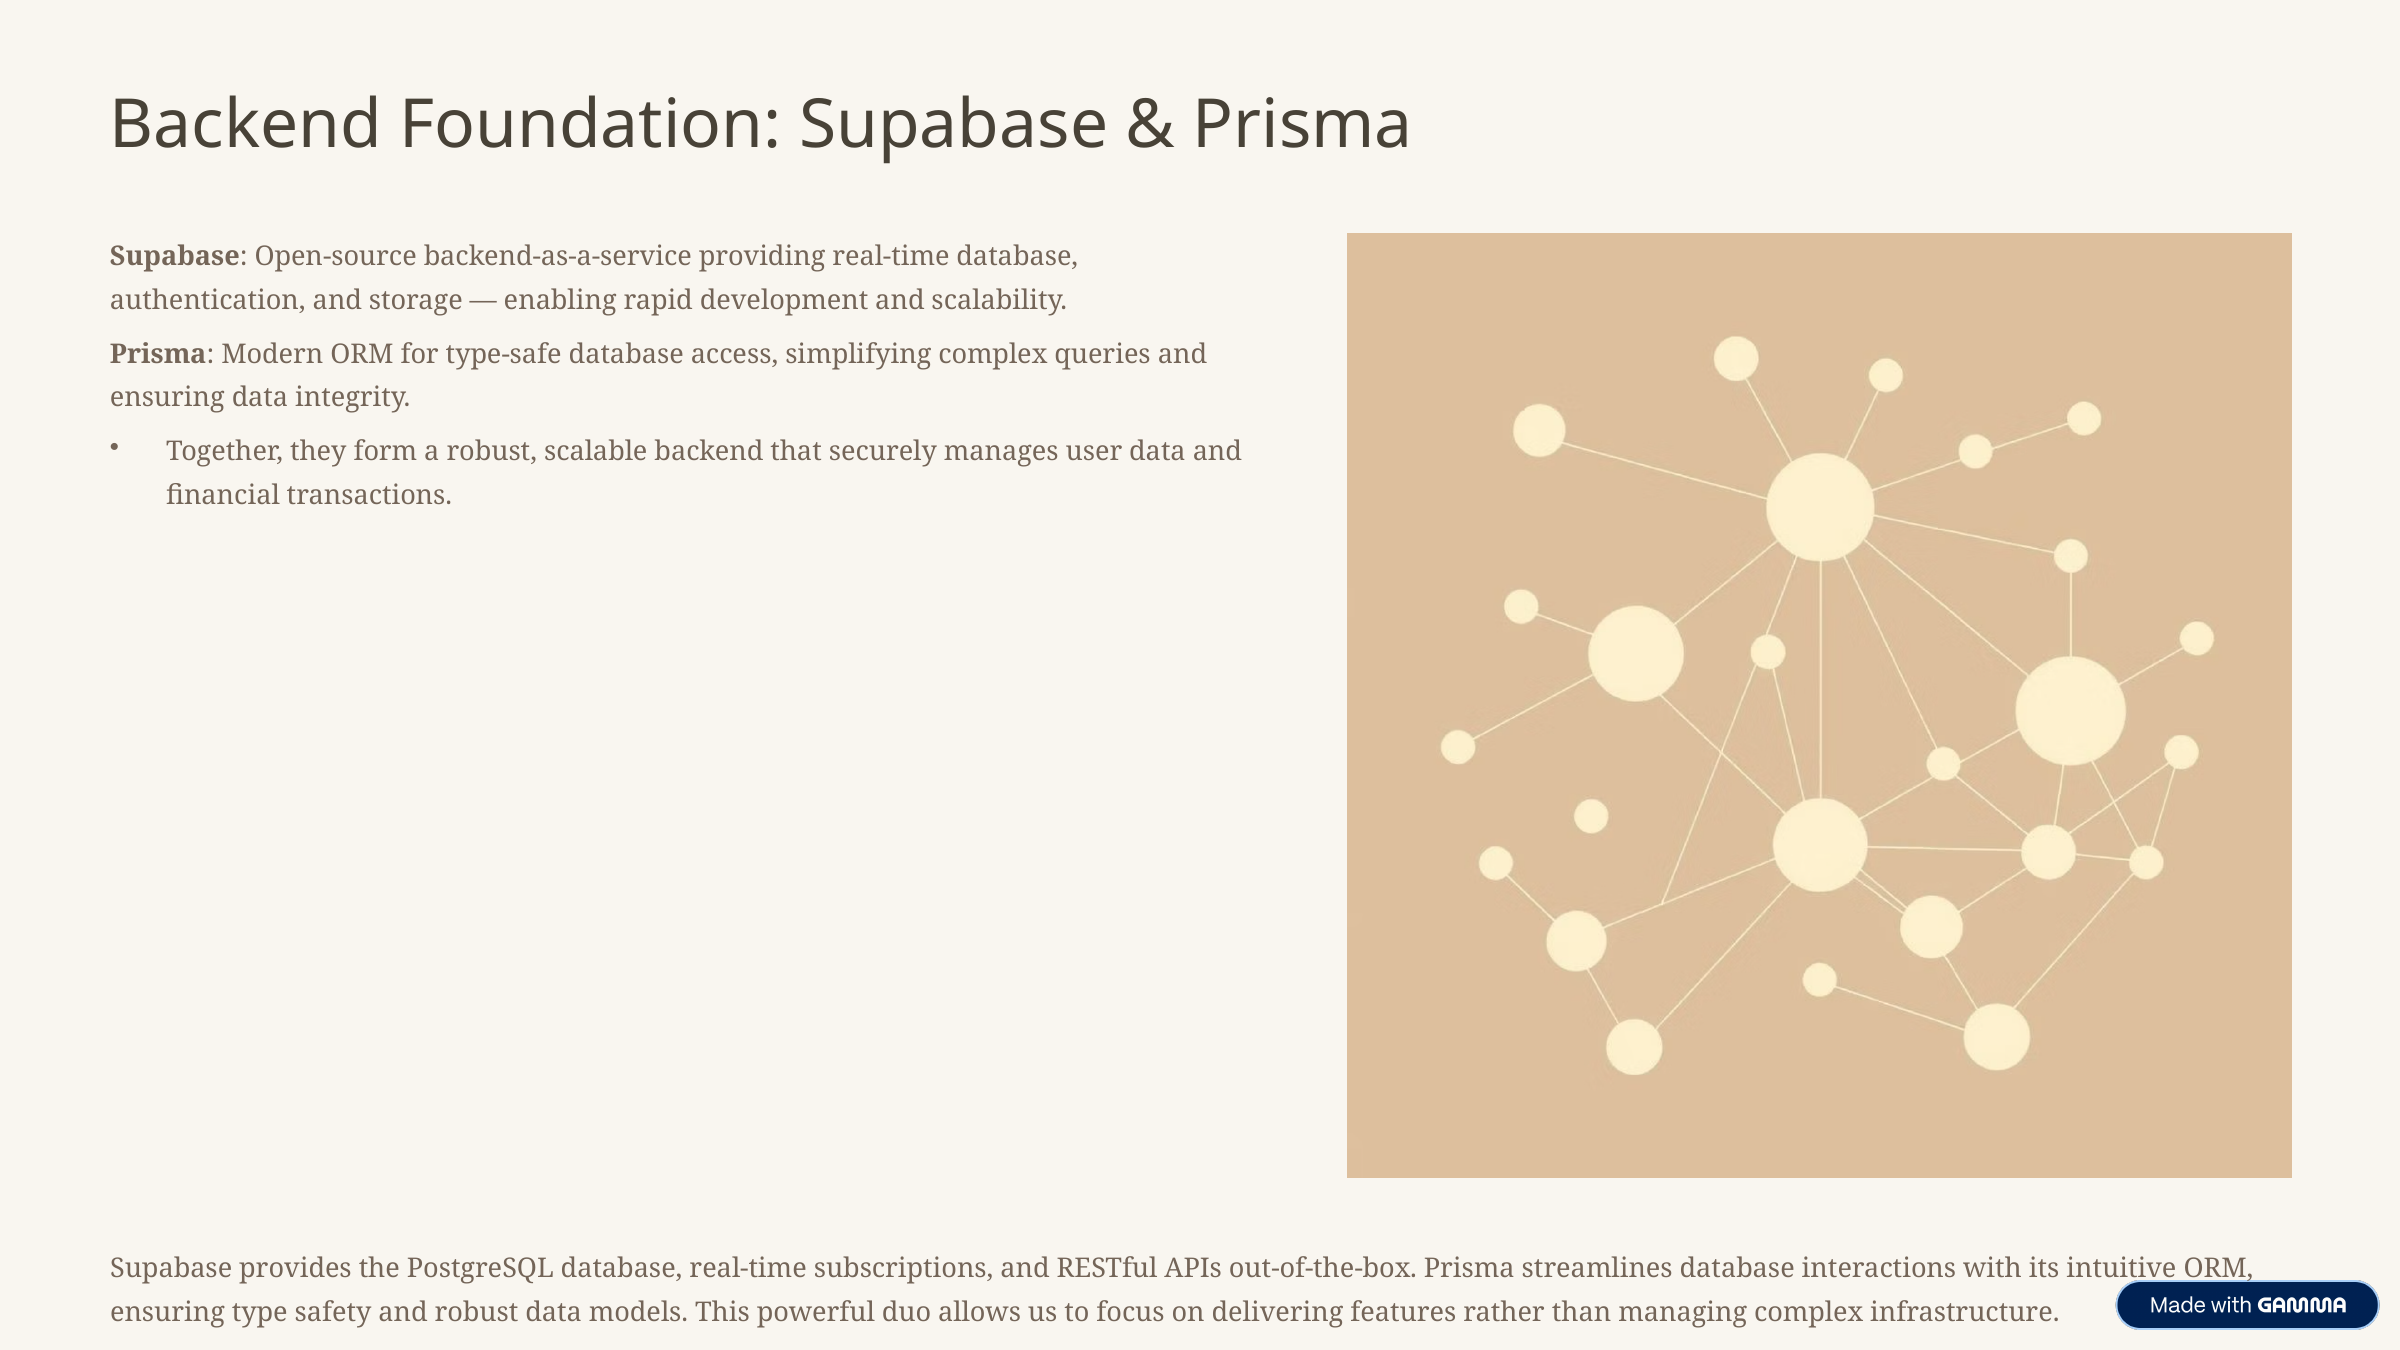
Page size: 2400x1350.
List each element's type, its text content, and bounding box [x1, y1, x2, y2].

picture [2106, 1271, 2389, 1339]
text_box Supabase: Open-source backend-as-a-service providing real-time database, authentication, and storage — enabling rapid development and scalability. [109, 227, 1279, 316]
text_box Together, they form a robust, scalable backend that securely manages user data and financial transactions. [109, 422, 1279, 511]
picture [1347, 233, 2292, 1178]
text_box Supabase provides the PostgreSQL database, real-time subscriptions, and RESTful APIs out-of-the-box. Prisma streamlines database interactions with its intuitive ORM, ensuring type safety and robust data models. This powerful duo allows us to focus on delivering features rather than managing complex infrastructure. [109, 1239, 2291, 1328]
text_box Backend Foundation: Supabase & Prisma [109, 75, 1506, 162]
text_box Prisma: Modern ORM for type-safe database access, simplifying complex queries and ensuring data integrity. [109, 324, 1279, 413]
